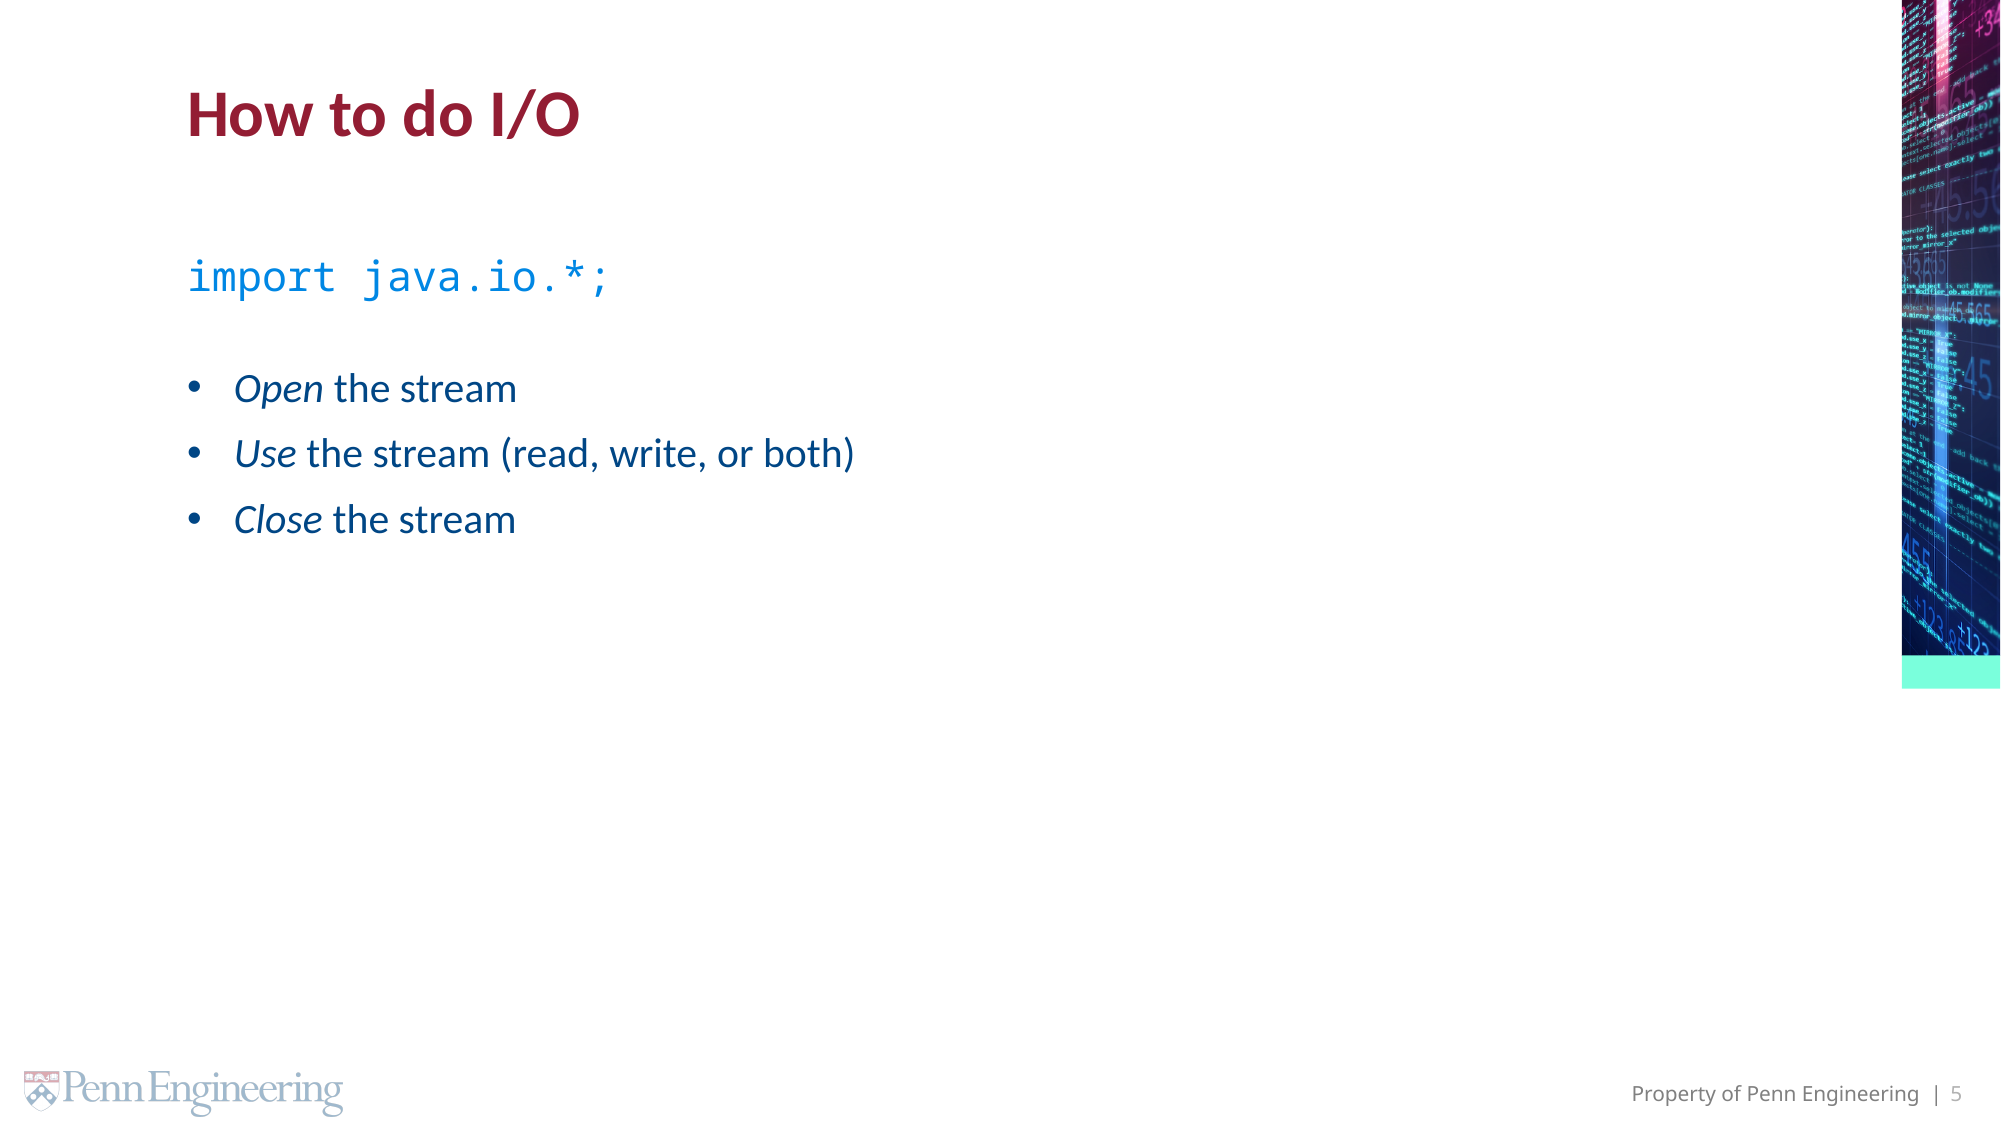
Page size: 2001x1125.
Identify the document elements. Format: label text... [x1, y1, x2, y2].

slide_number 5 [1935, 1065, 2000, 1125]
list import java.io.*; Open the stream Use the stream (read, write, or both) Close the stream [187, 184, 1871, 868]
title How to do I/O [187, 54, 1871, 176]
picture [1901, 0, 2001, 655]
